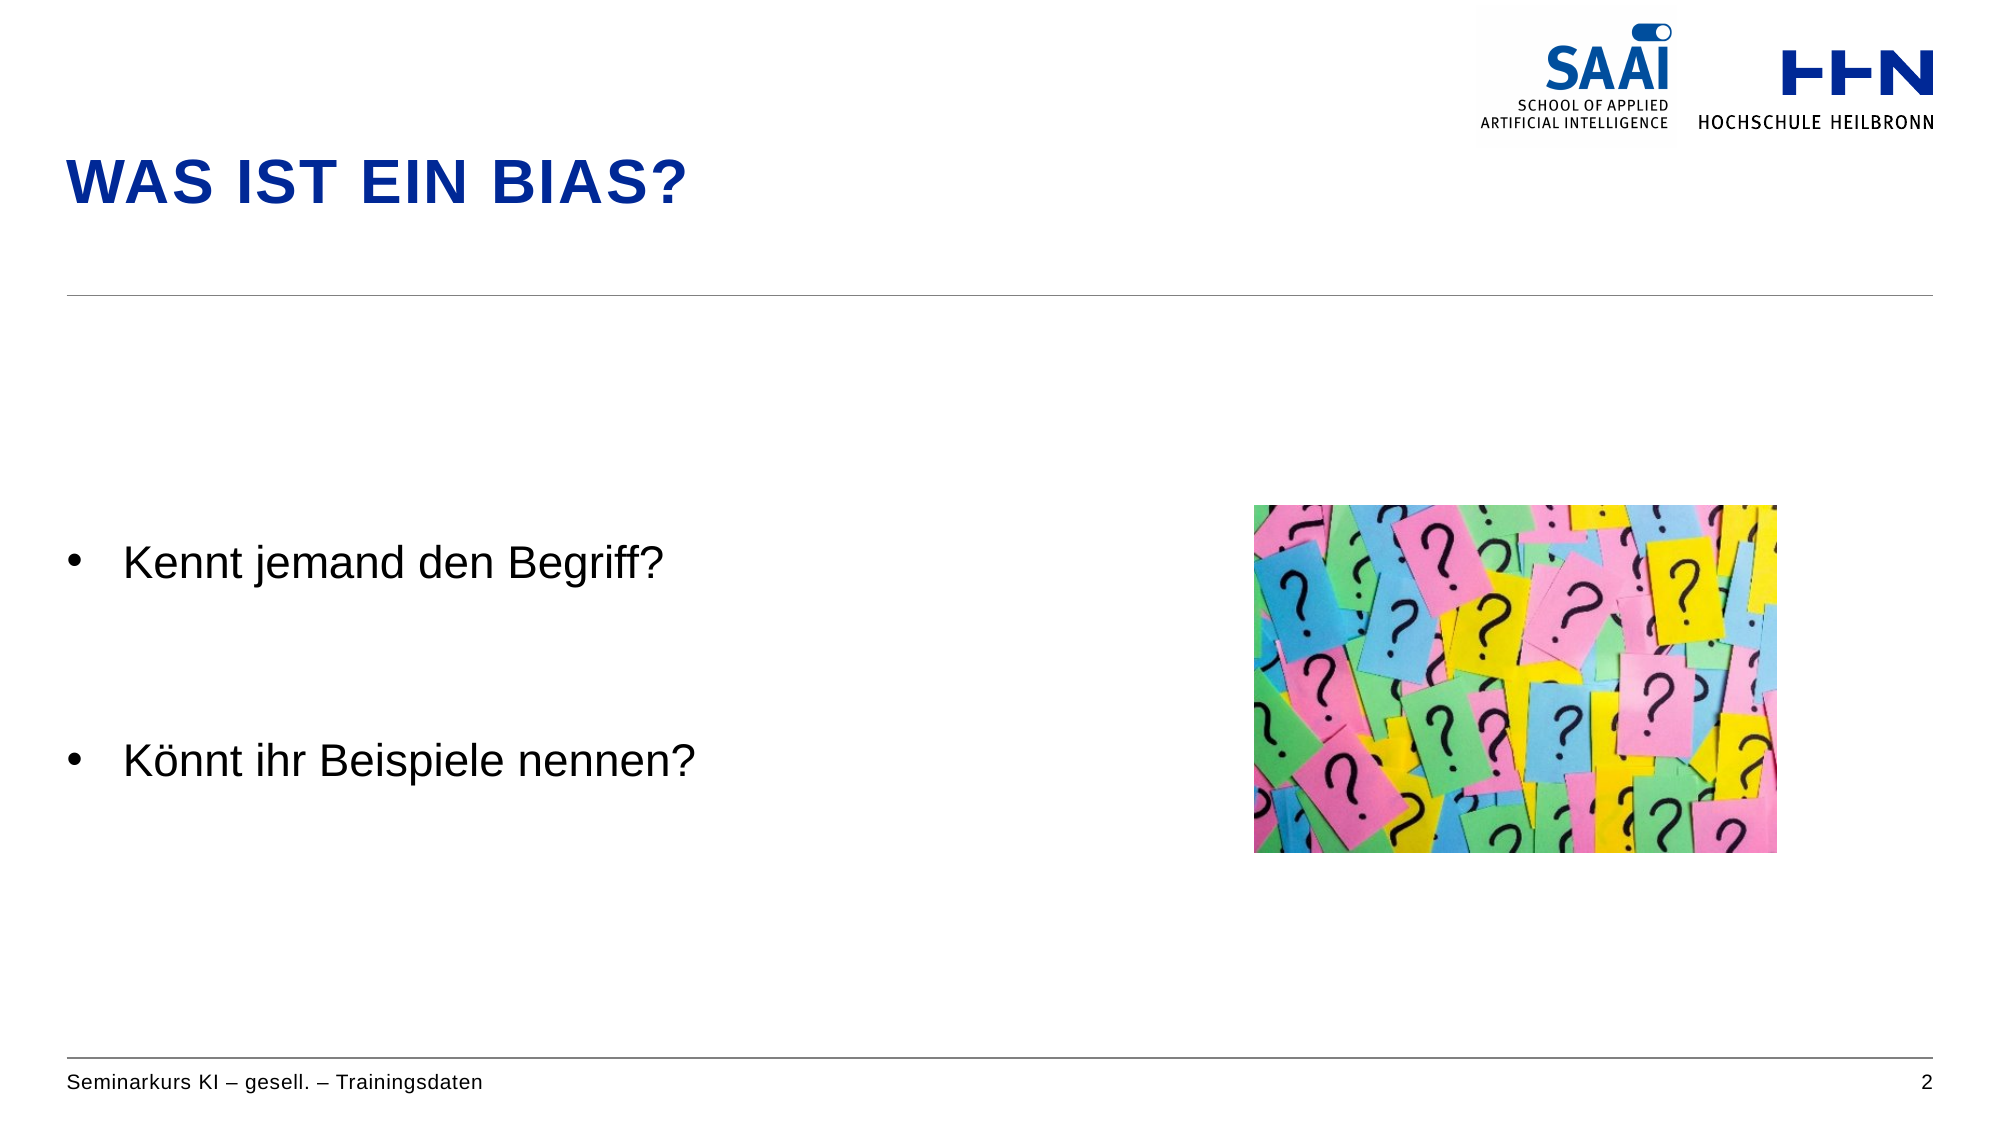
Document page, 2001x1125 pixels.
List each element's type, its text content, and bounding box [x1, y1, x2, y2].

slide_number 2 [1621, 1068, 1933, 1105]
picture [1476, 5, 1677, 147]
footer Seminarkurs KI – gesell. – Trainingsdaten [66, 1068, 1277, 1105]
list Kennt jemand den Begriff? Könnt ihr Beispiele nennen? [66, 333, 1933, 1025]
picture [1254, 505, 1777, 853]
title Was ist ein Bias? [66, 147, 1933, 290]
